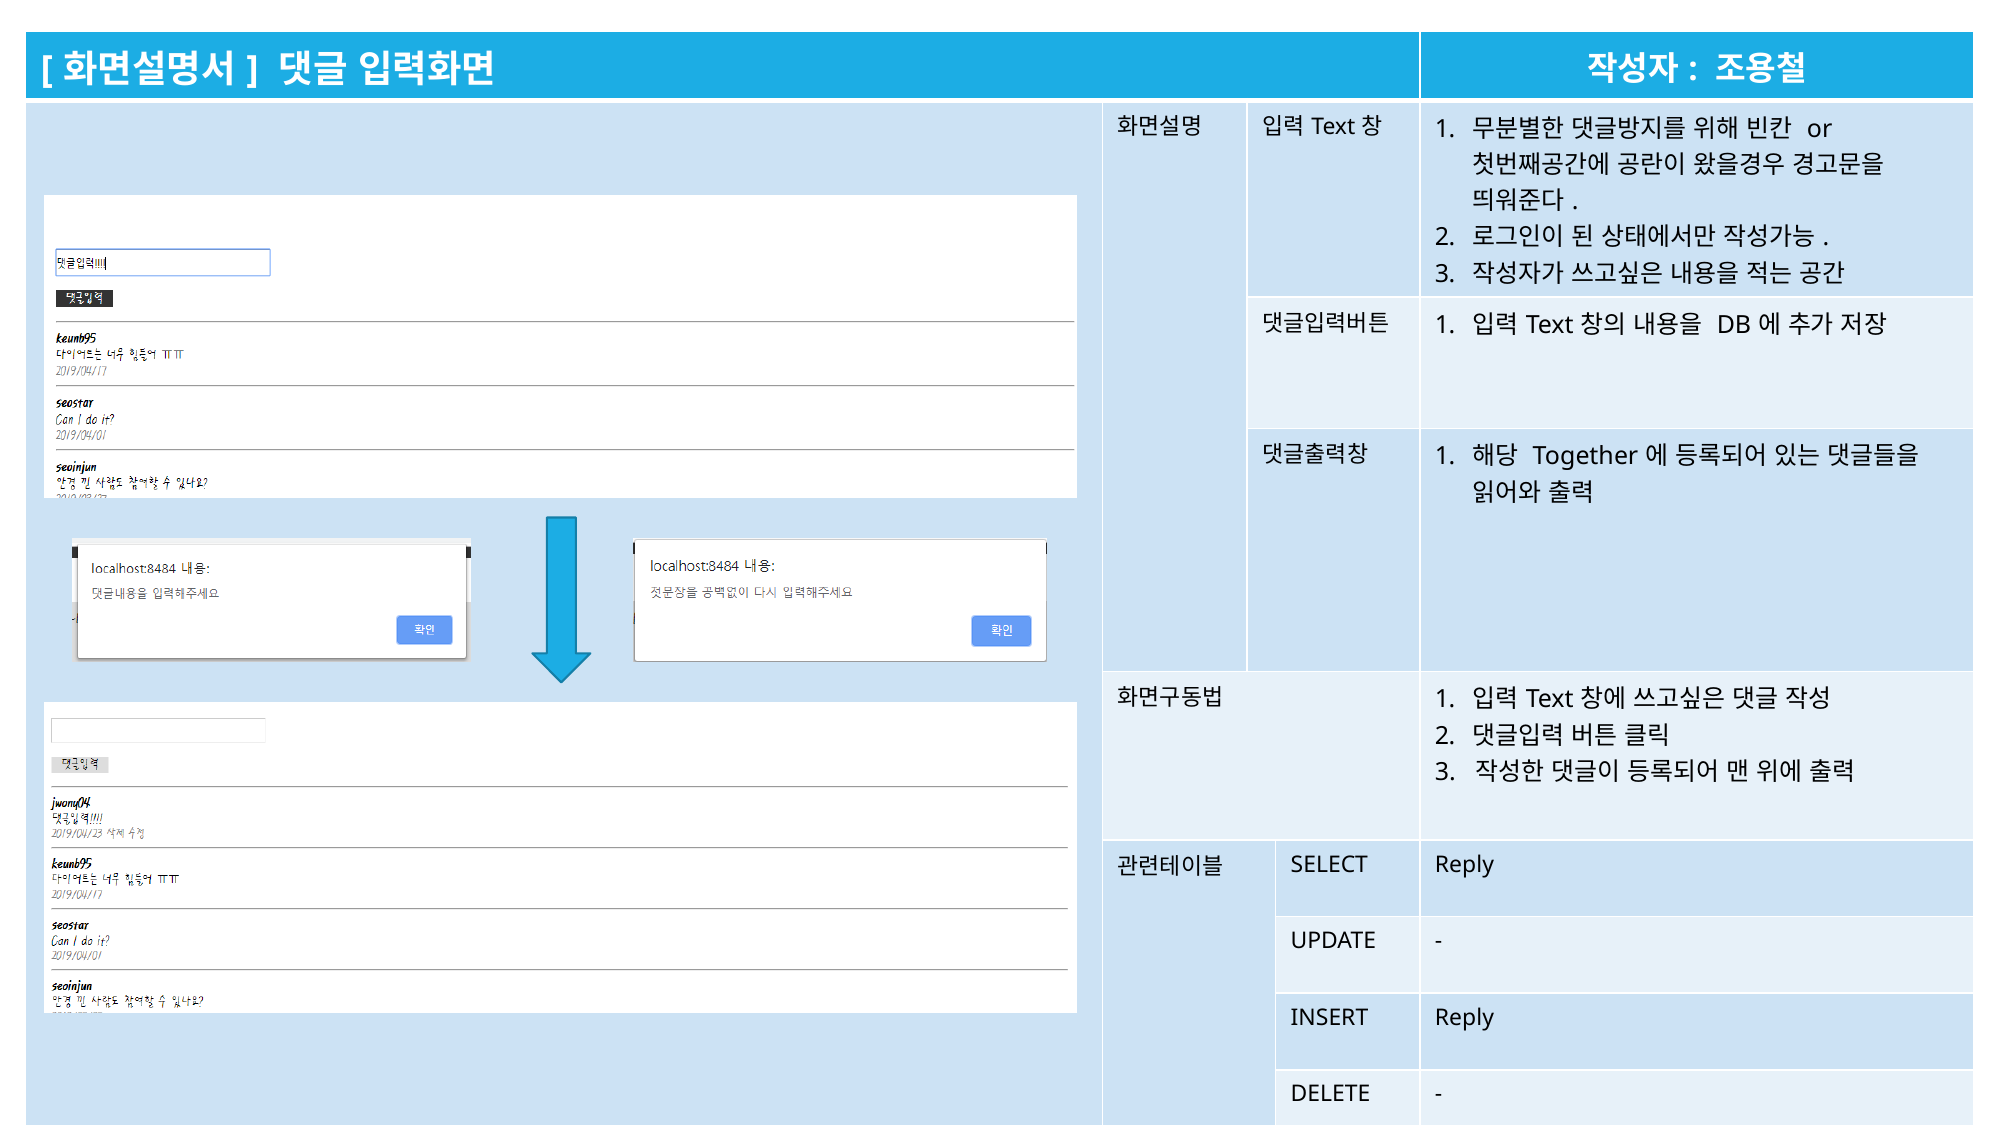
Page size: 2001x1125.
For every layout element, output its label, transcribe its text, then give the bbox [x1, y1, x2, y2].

table_cell [26, 103, 1102, 1125]
table_cell 댓글출력창 [1248, 429, 1419, 671]
table_cell 무분별한 댓글방지를 위해 빈칸 or 첫번째공간에 공란이 왔을경우 경고문을 띄워준다. 로그인이 된 상태에서만 작성가능. 작성자가 쓰고싶은 내용을 적는 공간 [1421, 103, 1973, 296]
table_cell 관련테이블 [1103, 841, 1275, 1125]
table_cell SELECT [1276, 841, 1419, 916]
table_cell - [1421, 1071, 1973, 1125]
table_cell 해당 Together에 등록되어 있는 댓글들을 읽어와 출력 [1421, 429, 1973, 671]
picture [72, 538, 471, 662]
table_cell 댓글입력버튼 [1248, 298, 1419, 428]
table_cell Reply [1421, 994, 1973, 1069]
table_cell INSERT [1276, 994, 1419, 1069]
table_cell - [1421, 917, 1973, 992]
table_cell 화면구동법 [1103, 672, 1419, 839]
table_cell Reply [1421, 841, 1973, 916]
table_cell 입력Text창의 내용을 DB에 추가 저장 [1421, 298, 1973, 428]
picture [633, 538, 1047, 662]
table_cell DELETE [1276, 1071, 1419, 1125]
text_box [531, 516, 592, 684]
picture [44, 195, 1077, 498]
table_header [화면설명서] 댓글 입력화면 [26, 32, 1419, 98]
table_header 작성자: 조용철 [1421, 32, 1973, 98]
table_cell 입력Text창 [1248, 103, 1419, 296]
table_cell UPDATE [1276, 917, 1419, 992]
table_cell 입력Text창에 쓰고싶은 댓글 작성 댓글입력 버튼 클릭 3. 작성한 댓글이 등록되어 맨 위에 출력 [1421, 672, 1973, 839]
table_cell 화면설명 [1103, 103, 1246, 671]
picture [44, 702, 1077, 1013]
